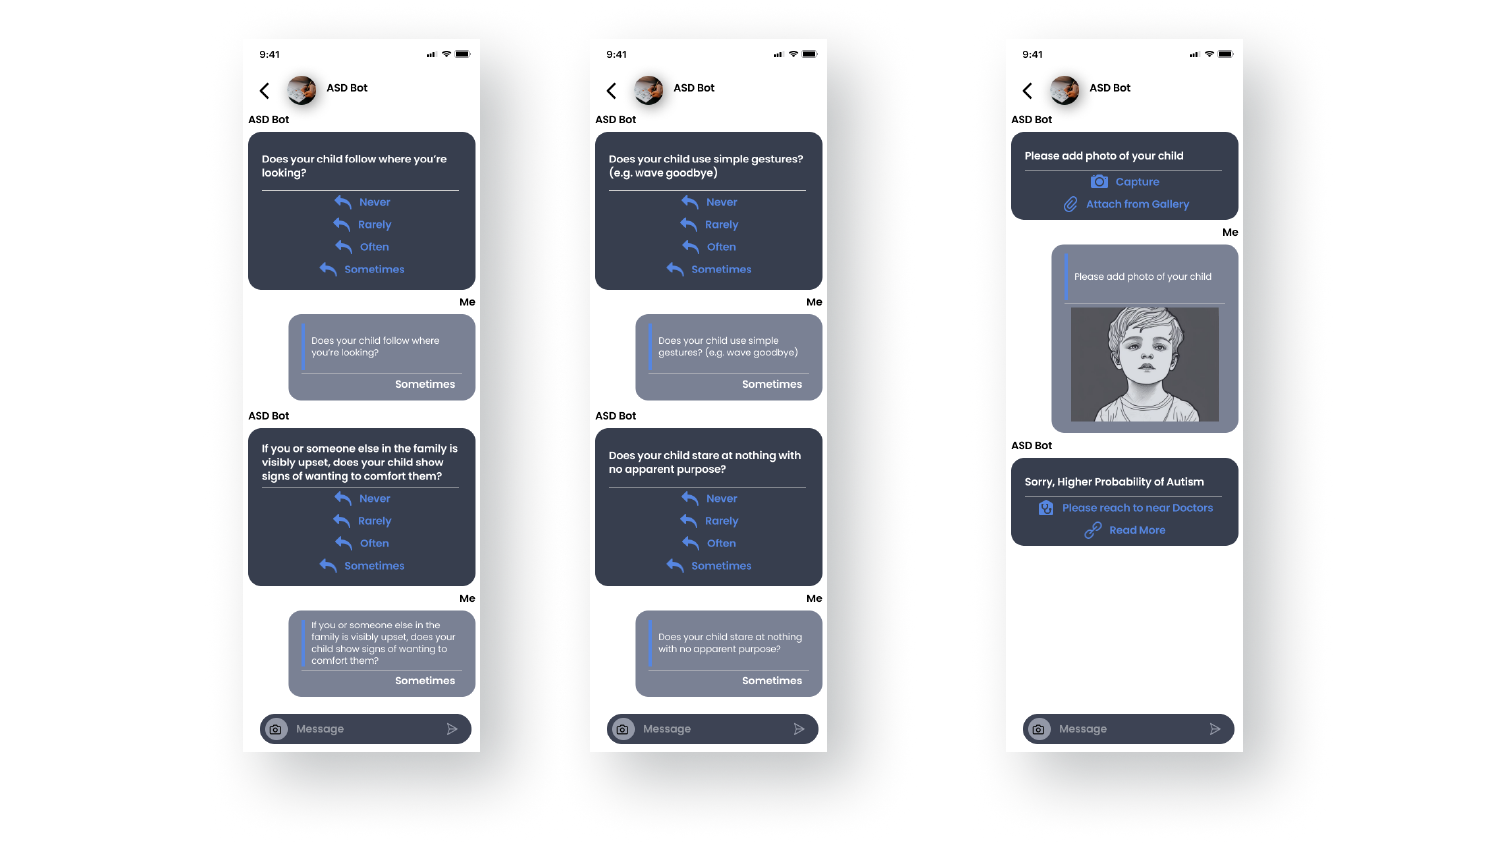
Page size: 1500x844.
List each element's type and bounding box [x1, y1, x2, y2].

picture [965, 0, 1335, 844]
picture [203, 0, 919, 844]
